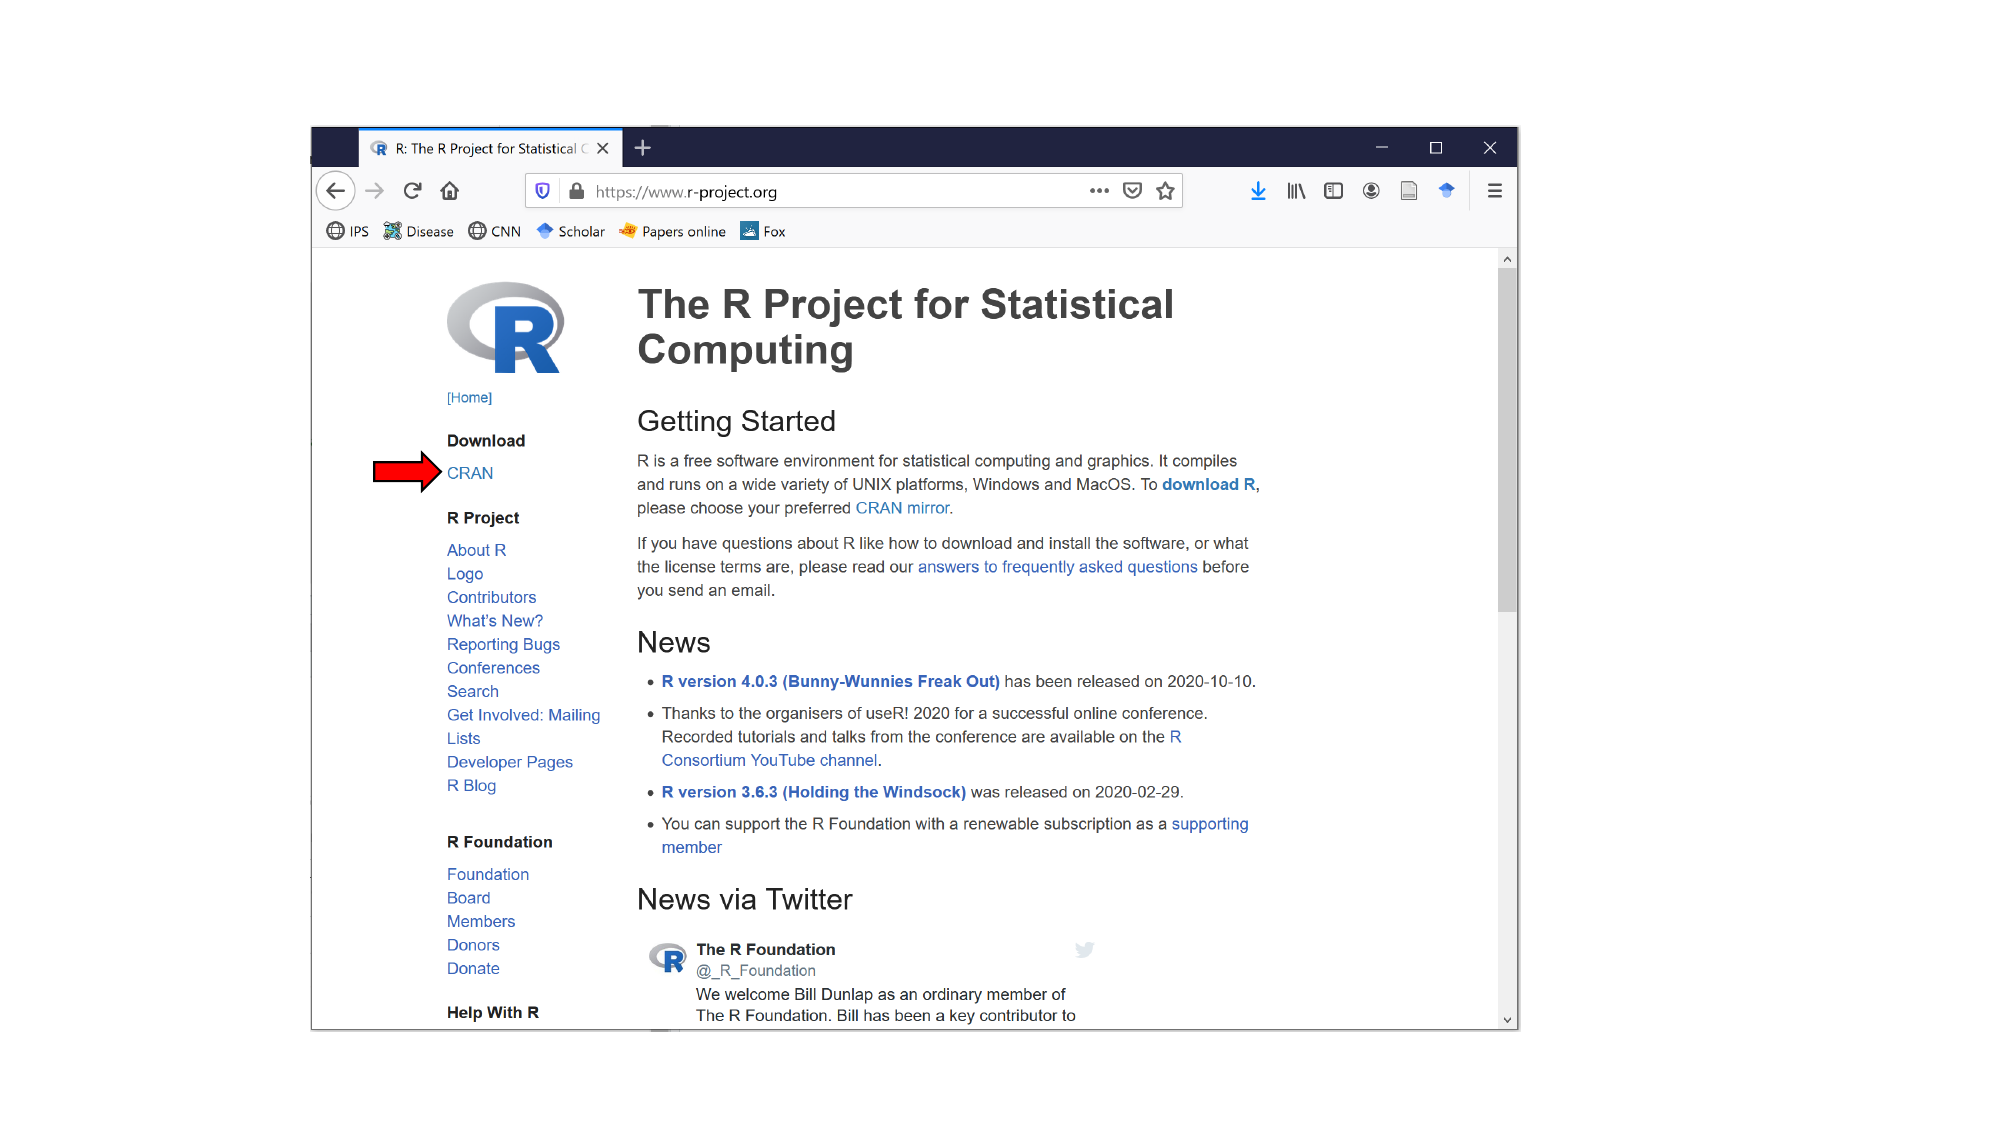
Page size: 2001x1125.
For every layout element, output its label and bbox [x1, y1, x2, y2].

picture [310, 125, 1521, 1032]
